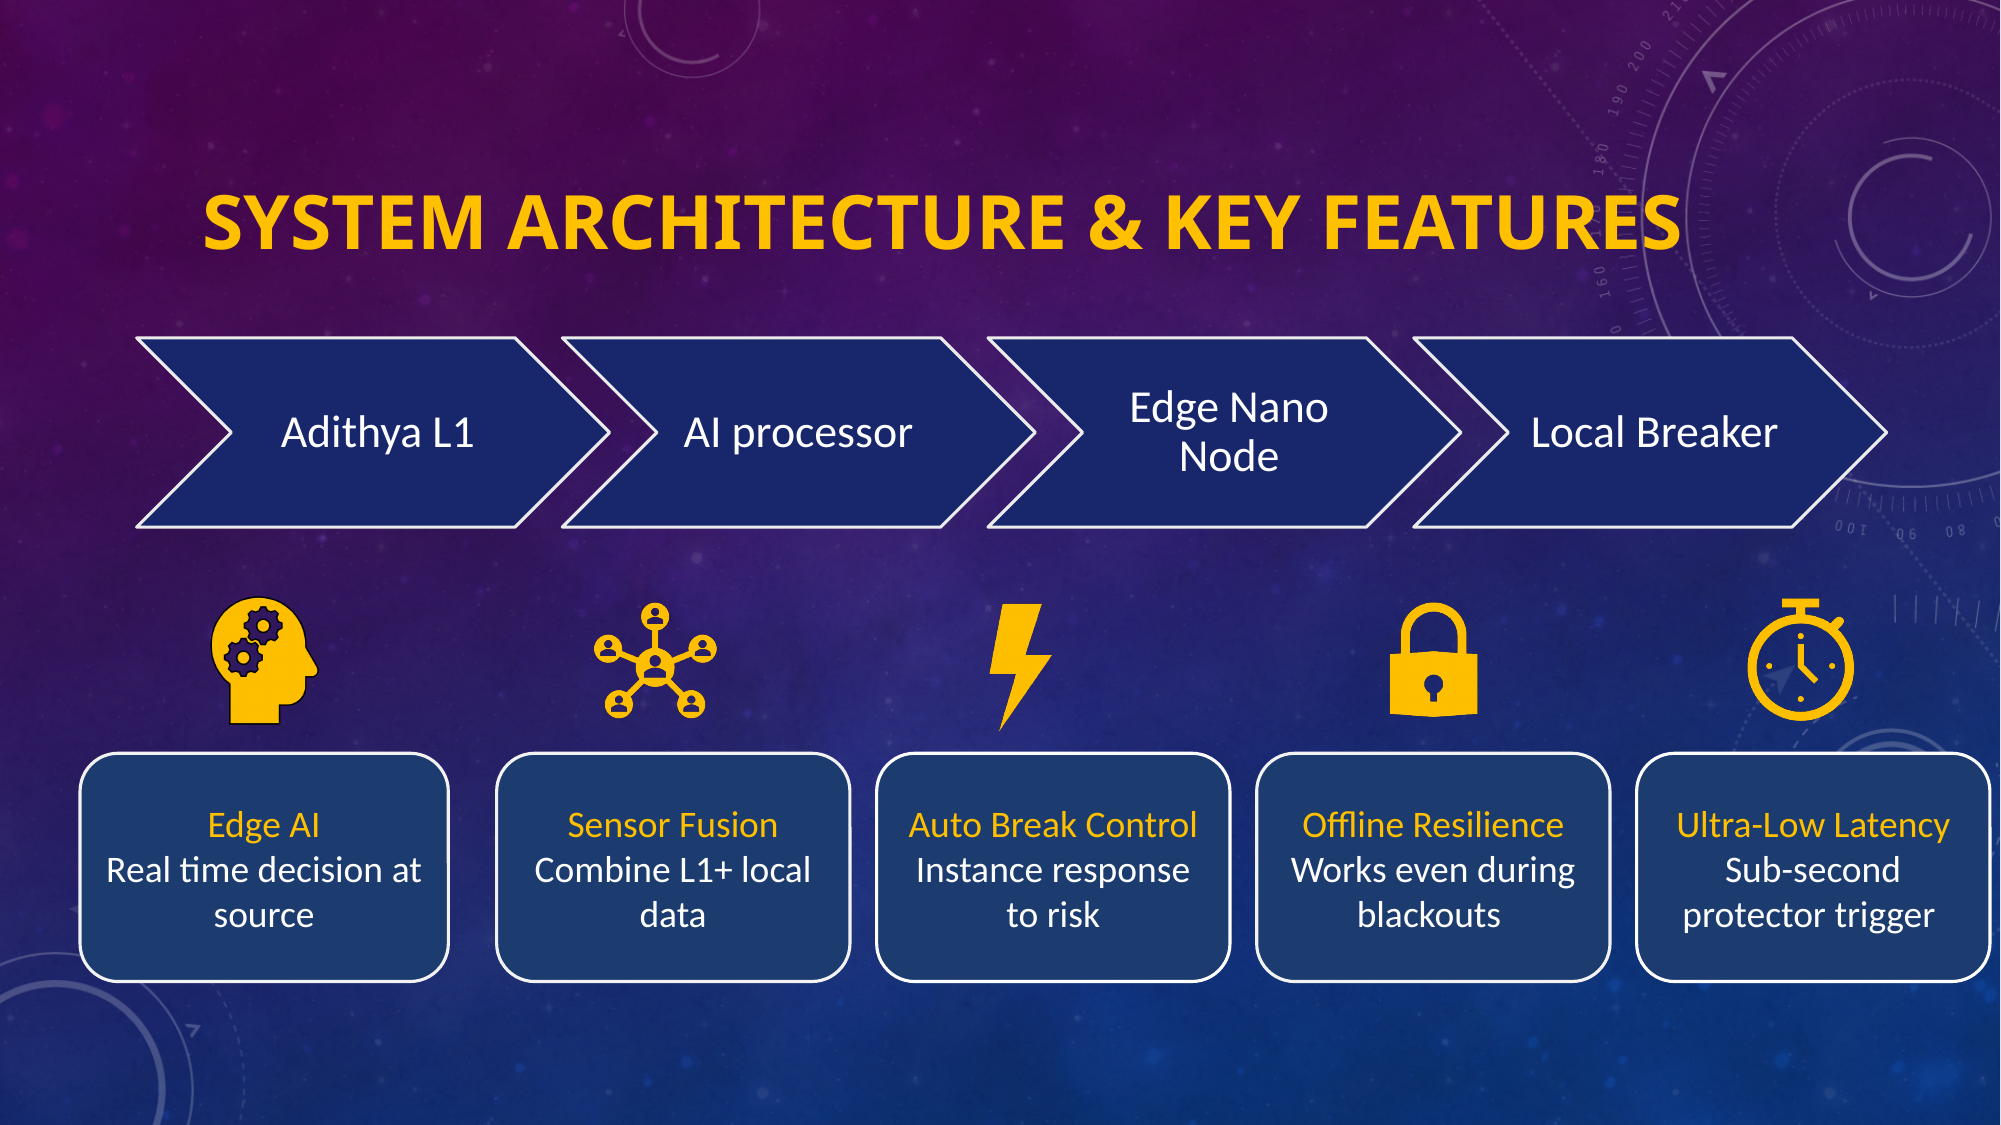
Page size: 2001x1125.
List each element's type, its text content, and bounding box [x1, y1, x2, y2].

text_box Offline Resilience Works even during blackouts [1255, 751, 1612, 984]
picture [0, 0, 2001, 1125]
text_box Auto Break Control Instance response to risk [875, 751, 1232, 984]
text_box Sensor Fusion Combine L1+ local data [495, 751, 852, 984]
text_box Edge AI Real time decision at source [78, 751, 450, 984]
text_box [135, 201, 1888, 664]
title System Architecture & Key Features [112, 99, 1775, 339]
text_box Ultra-Low Latency Sub-second protector trigger [1635, 751, 1992, 984]
